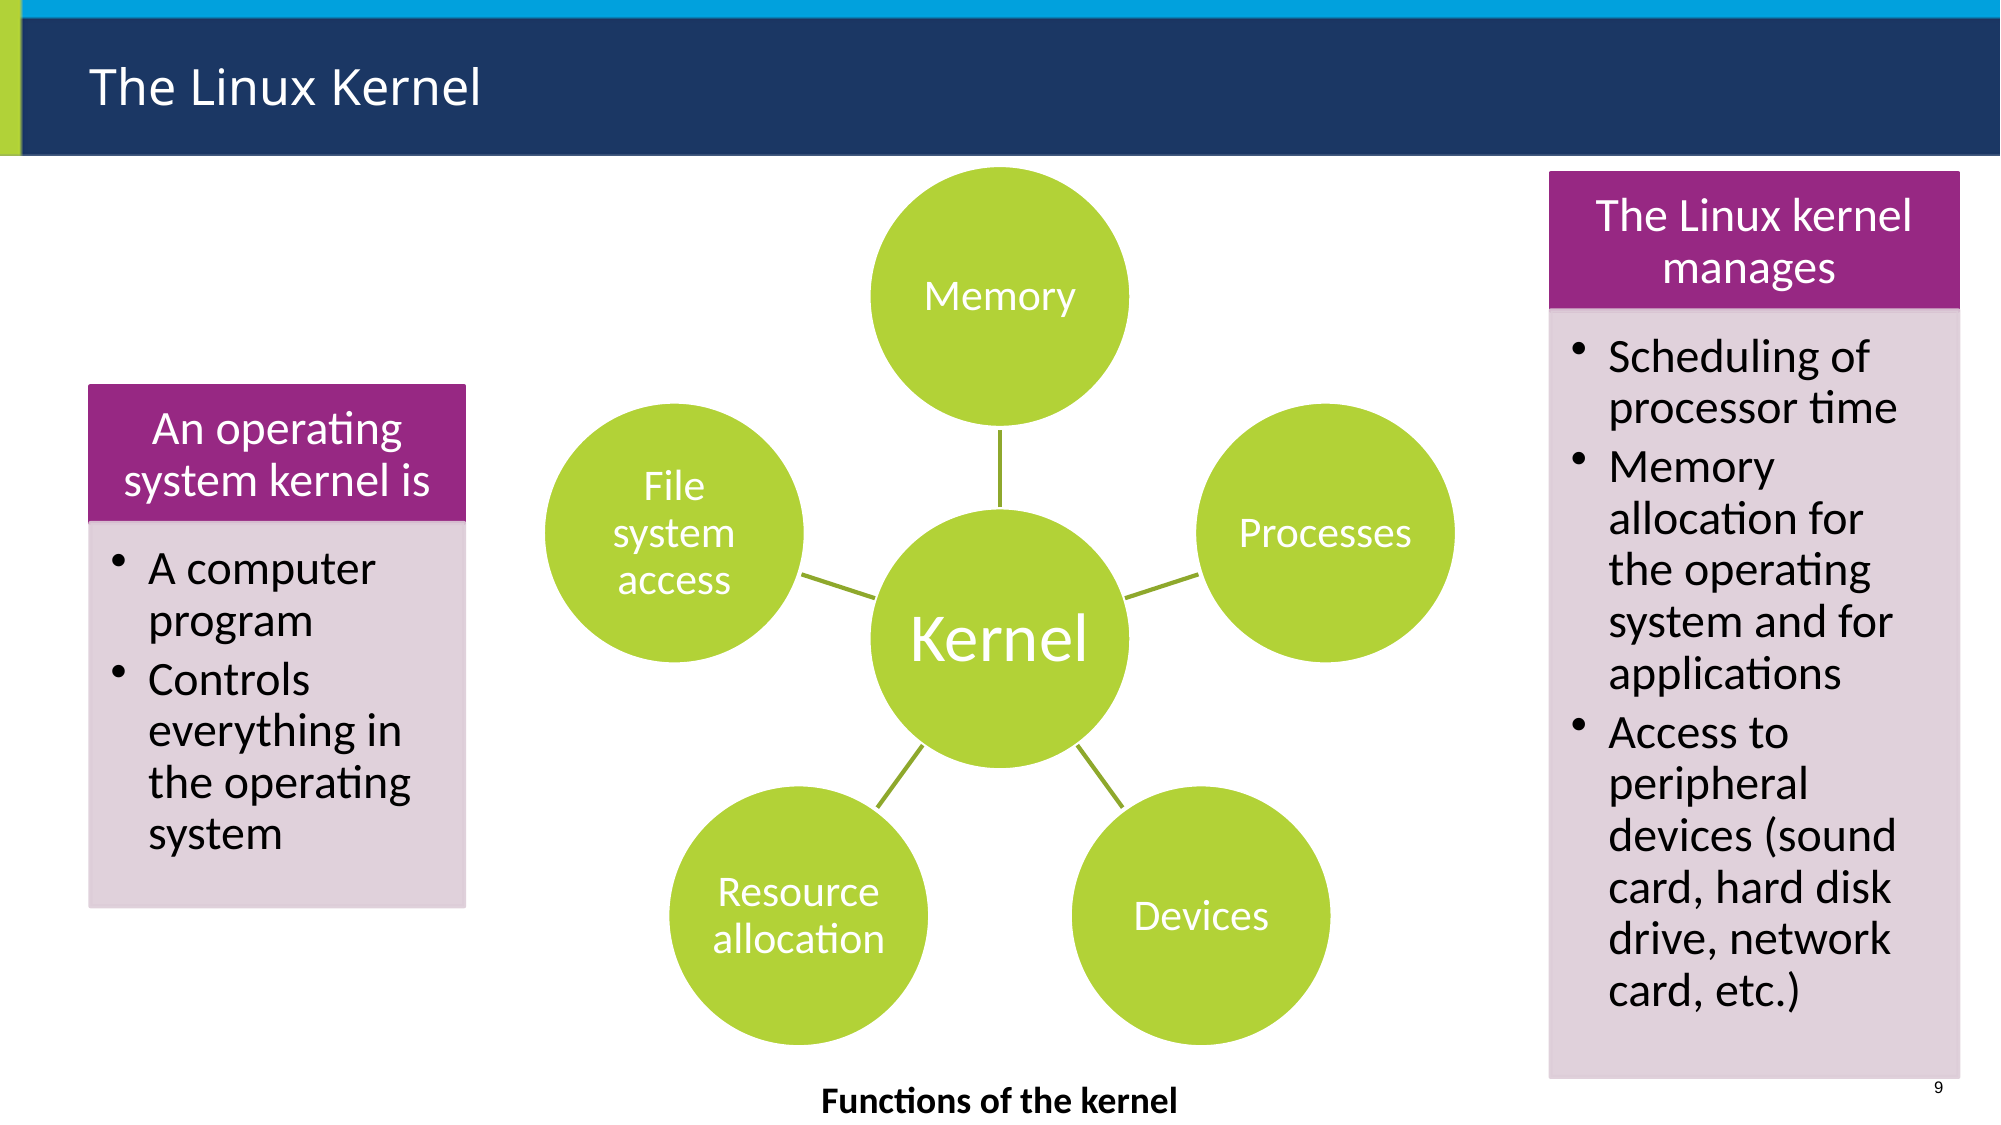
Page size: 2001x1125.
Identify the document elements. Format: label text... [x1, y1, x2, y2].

text_box Functions of the kernel [740, 1068, 1260, 1125]
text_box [90, 183, 465, 1109]
slide_number 9 [1491, 1059, 1959, 1118]
picture [0, 0, 2000, 156]
title The Linux Kernel [74, 16, 1800, 155]
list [1550, 162, 1959, 1088]
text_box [332, 161, 1667, 1051]
